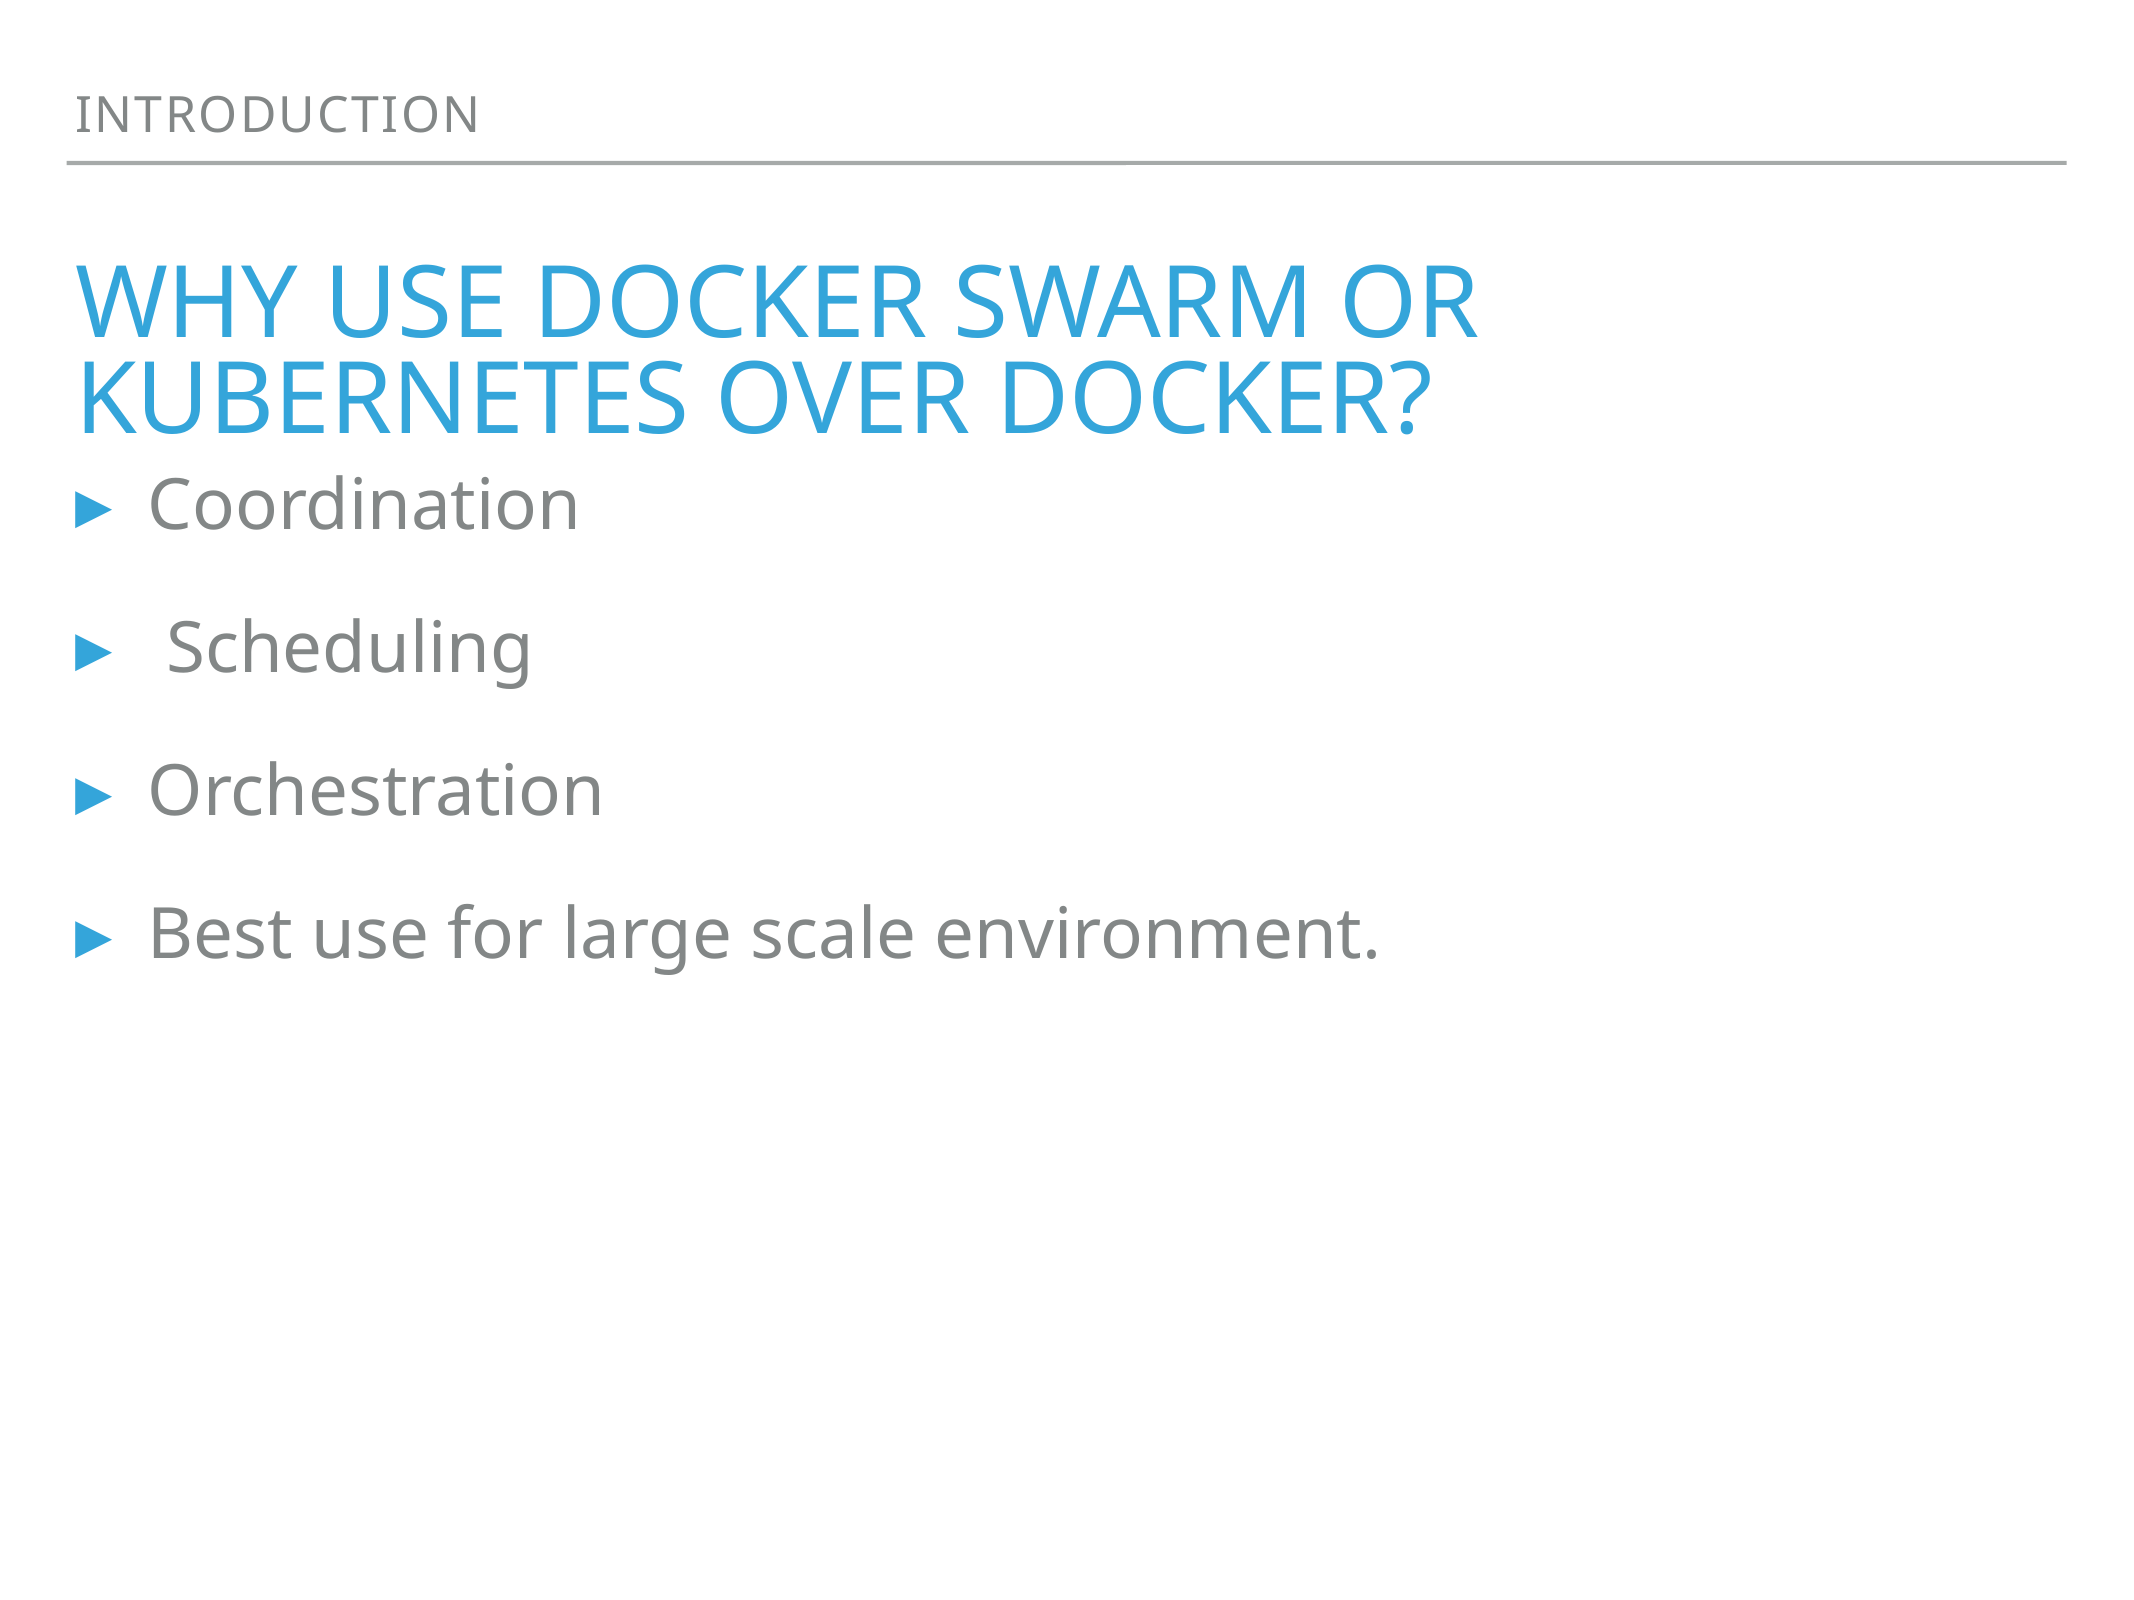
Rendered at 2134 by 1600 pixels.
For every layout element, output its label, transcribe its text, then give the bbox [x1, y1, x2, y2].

title Why use docker swarm or kubernetes over docker? [66, 251, 2068, 372]
list Coordination Scheduling Orchestration Best use for large scale environment. [66, 449, 2068, 1453]
list Introduction [66, 74, 1901, 151]
